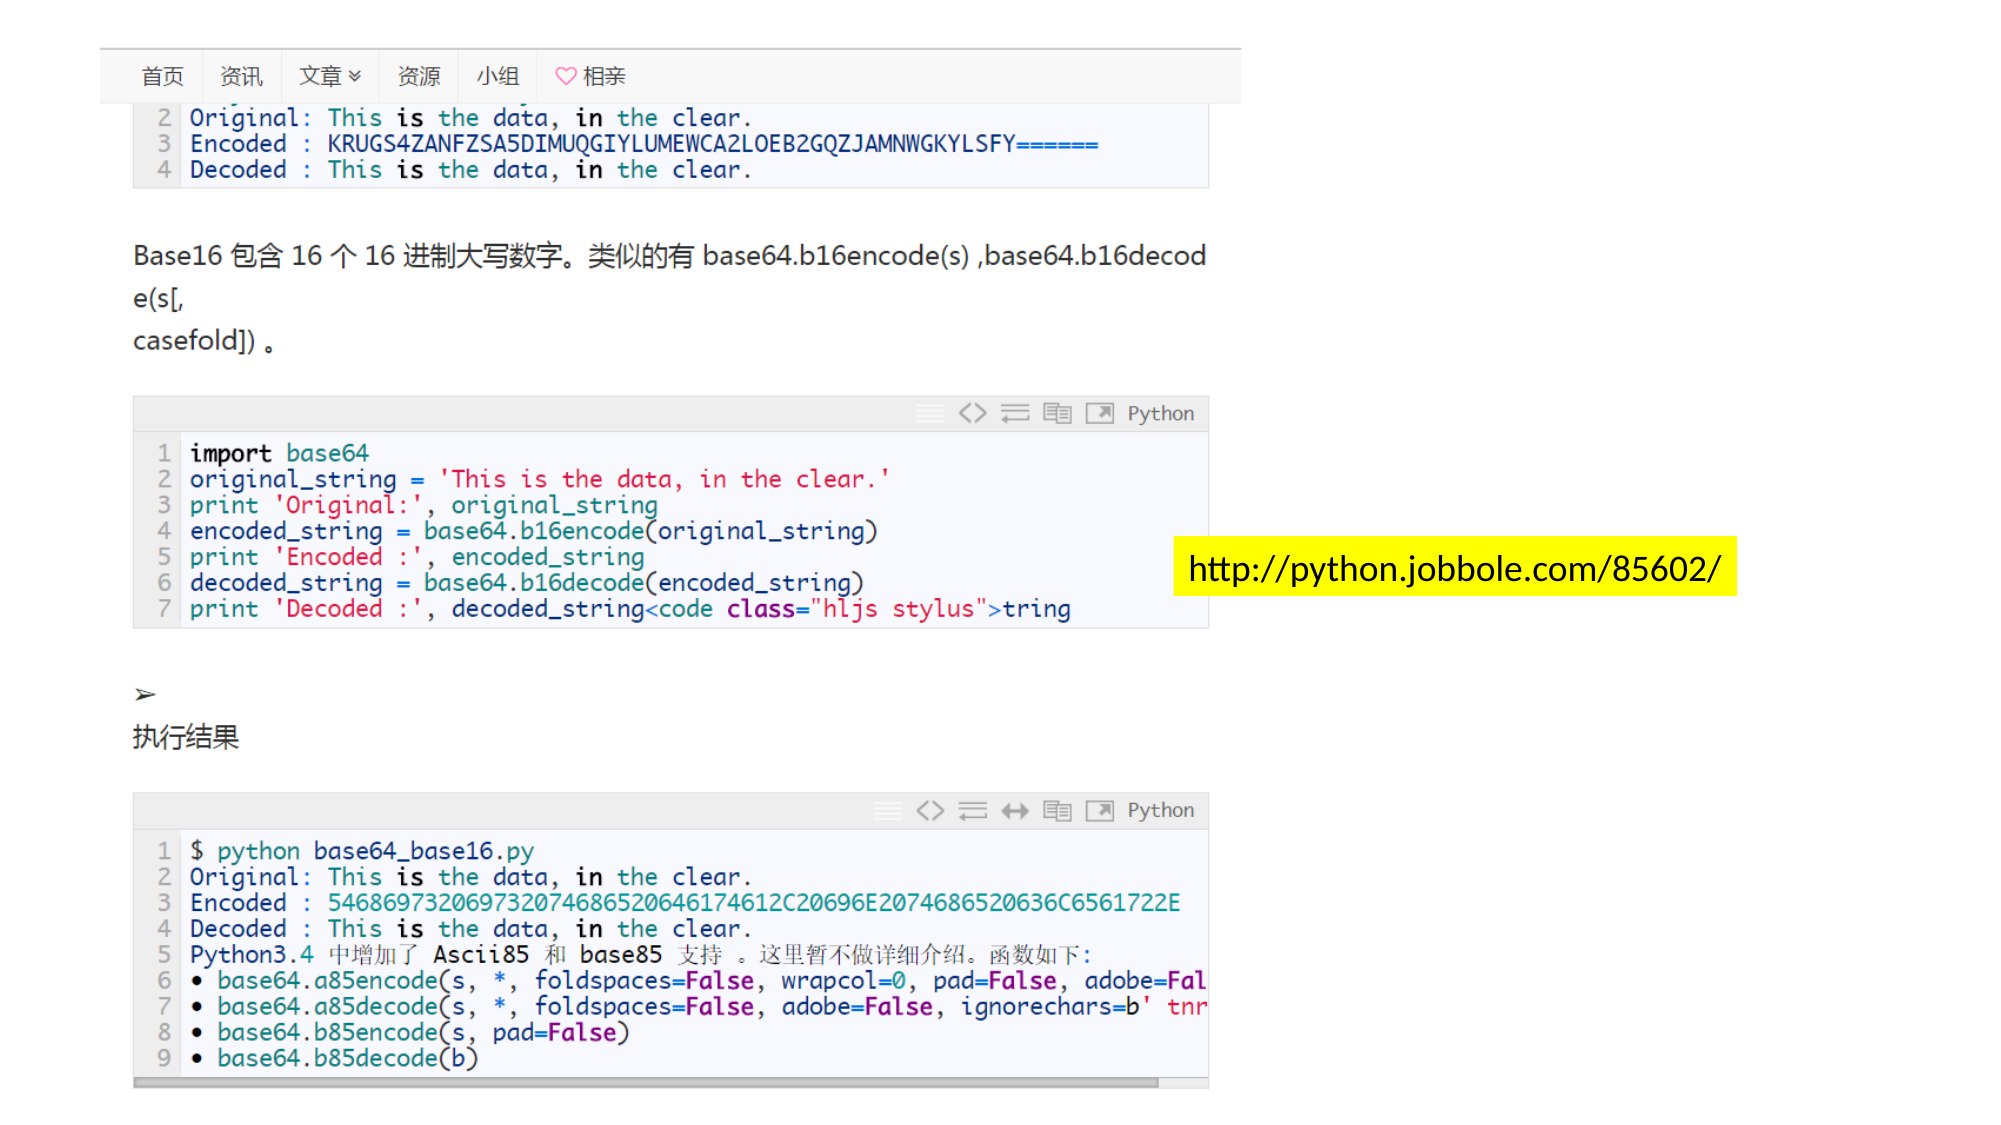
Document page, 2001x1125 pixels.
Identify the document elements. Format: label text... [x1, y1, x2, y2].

text_box http://python.jobbole.com/85602/ [1242, 536, 1737, 596]
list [99, 47, 1242, 1113]
